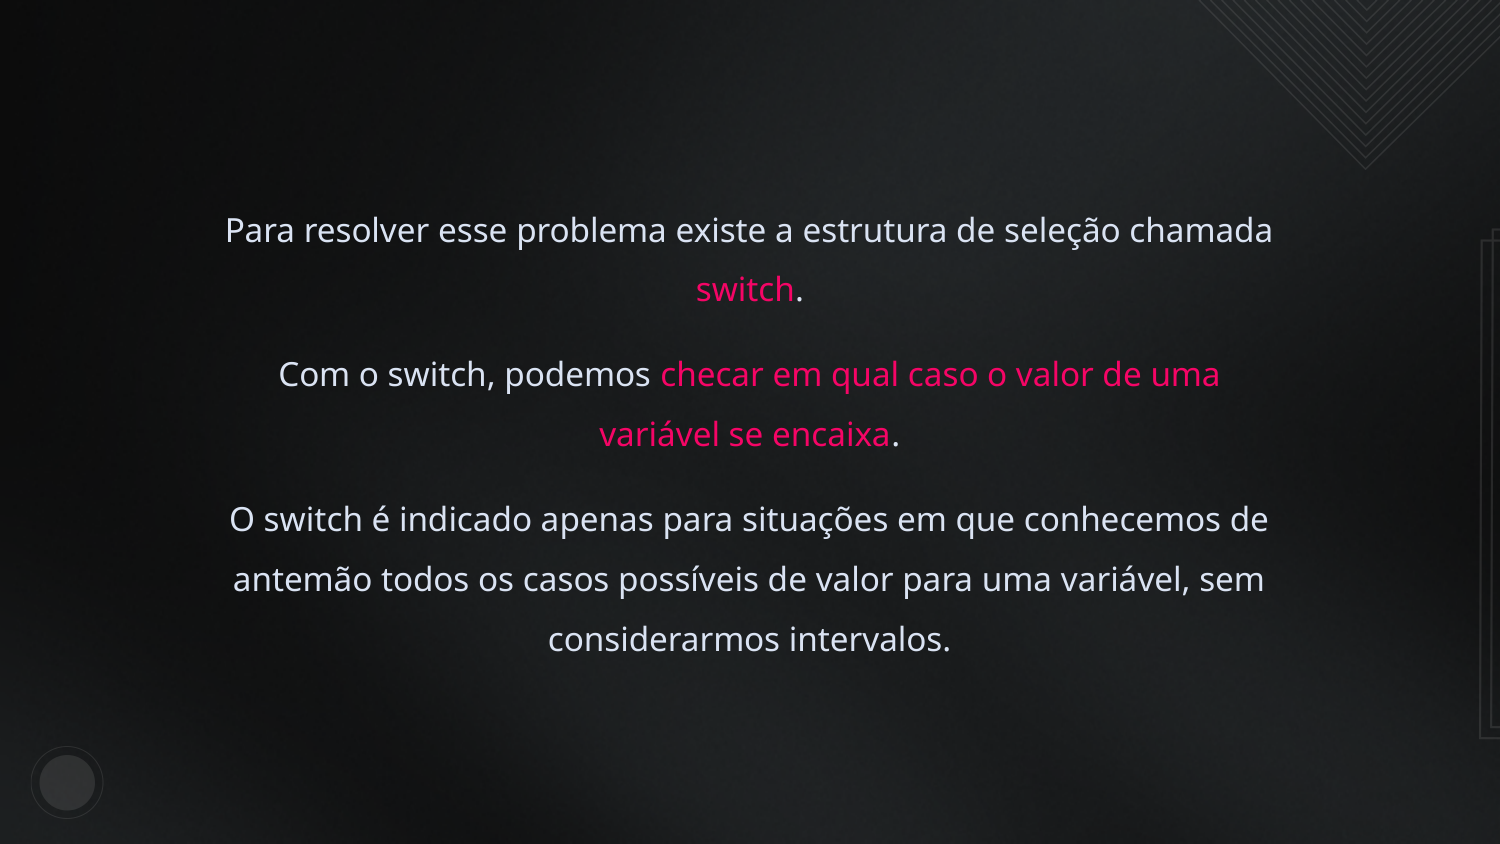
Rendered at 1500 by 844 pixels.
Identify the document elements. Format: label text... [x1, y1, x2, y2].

picture [0, 0, 1500, 844]
text_box Para resolver esse problema existe a estrutura de seleção chamada switch. Com o switch, podemos checar em qual caso o valor de uma variável se encaixa. O switch é indicado apenas para situações em que conhecemos de antemão todos os casos possíveis de valor para uma variável, sem considerarmos intervalos. [206, 181, 1294, 666]
